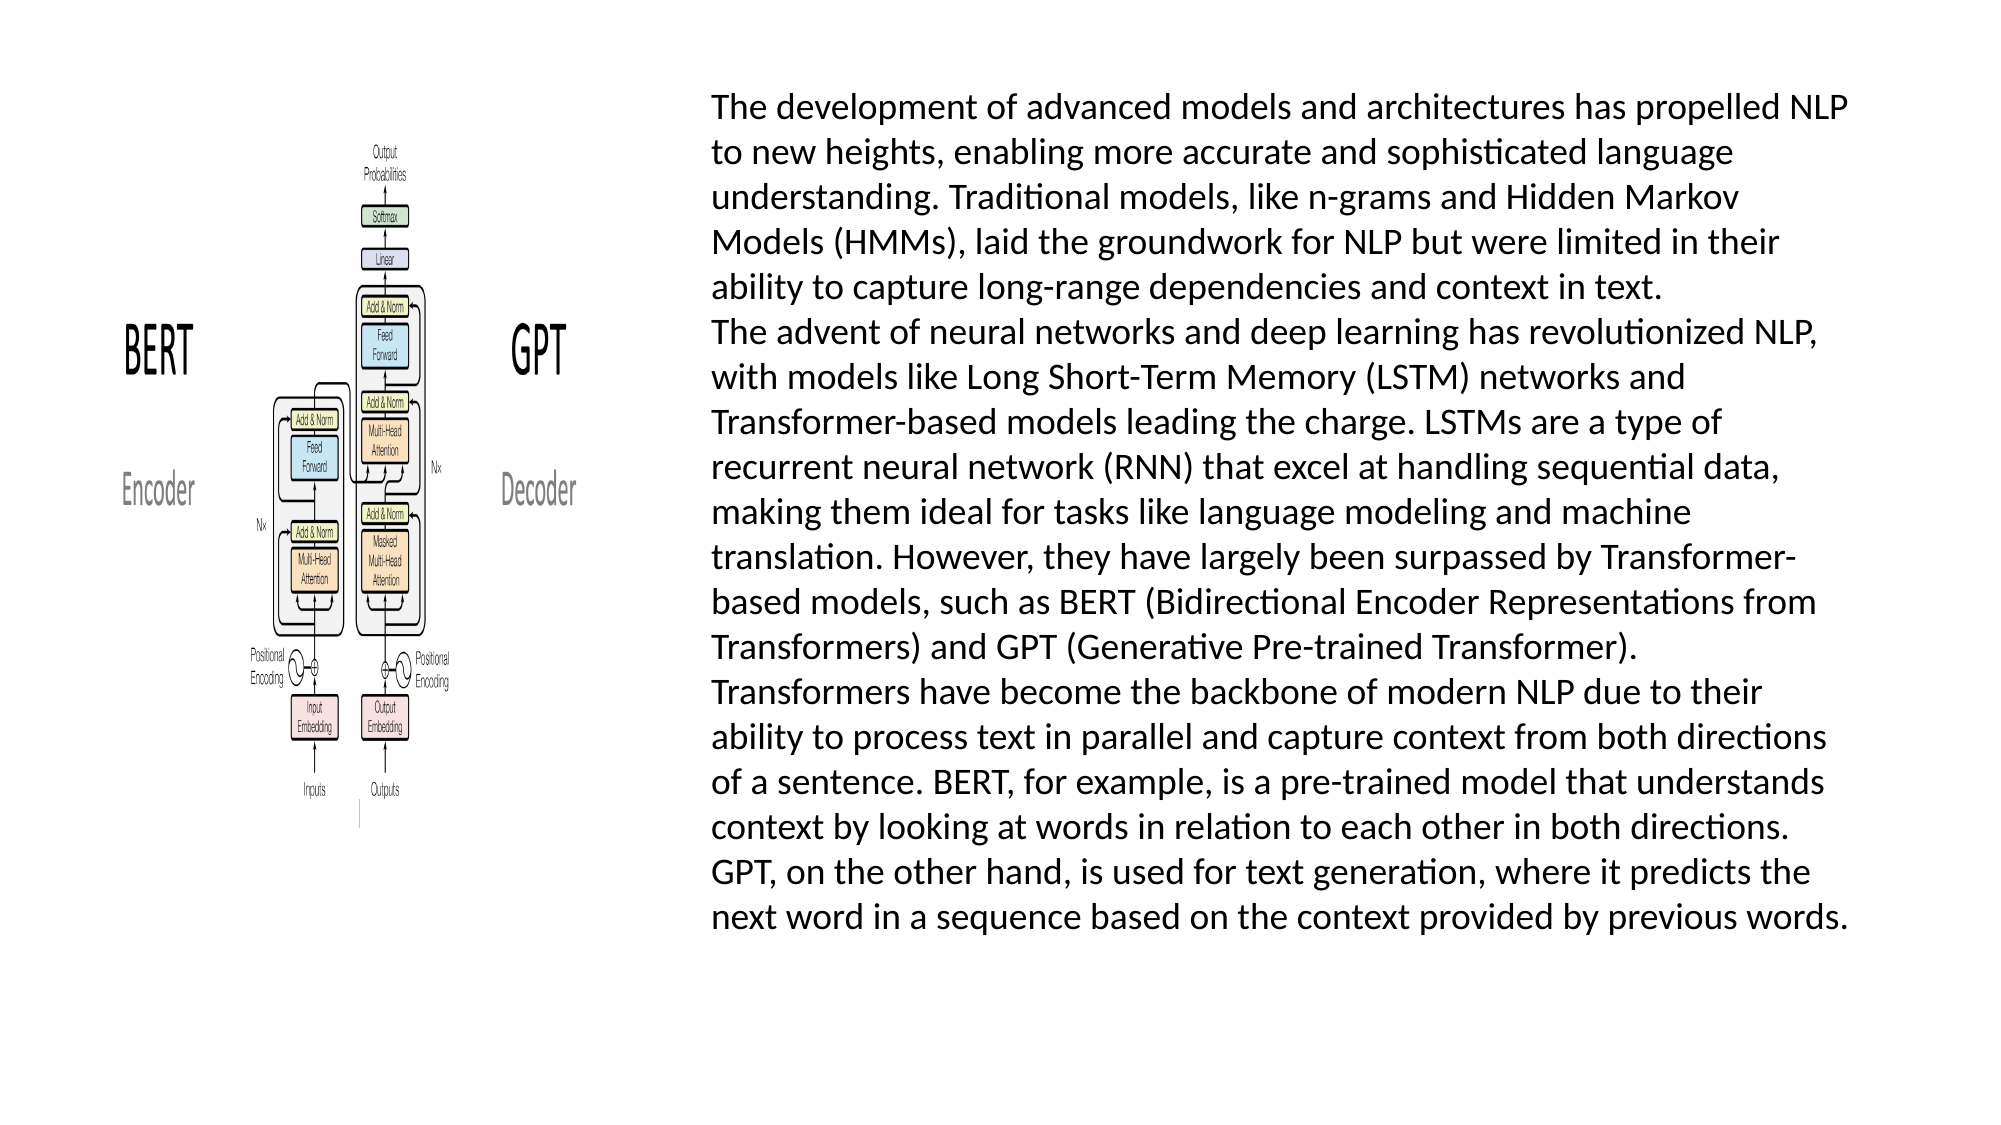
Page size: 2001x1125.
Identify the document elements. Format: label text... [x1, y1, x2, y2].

picture [75, 127, 625, 828]
text_box The development of advanced models and architectures has propelled NLP to new heights, enabling more accurate and sophisticated language understanding. Traditional models, like n-grams and Hidden Markov Models (HMMs), laid the groundwork for NLP but were limited in their ability to capture long-range dependencies and context in text. The advent of neural networks and deep learning has revolutionized NLP, with models like Long Short-Term Memory (LSTM) networks and Transformer-based models leading the charge. LSTMs are a type of recurrent neural network (RNN) that excel at handling sequential data, making them ideal for tasks like language modeling and machine translation. However, they have largely been surpassed by Transformer-based models, such as BERT (Bidirectional Encoder Representations from Transformers) and GPT (Generative Pre-trained Transformer). Transformers have become the backbone of modern NLP due to their ability to process text in parallel and capture context from both directions of a sentence. BERT, for example, is a pre-trained model that understands context by looking at words in relation to each other in both directions. GPT, on the other hand, is used for text generation, where it predicts the next word in a sequence based on the context provided by previous words. [696, 74, 1873, 945]
